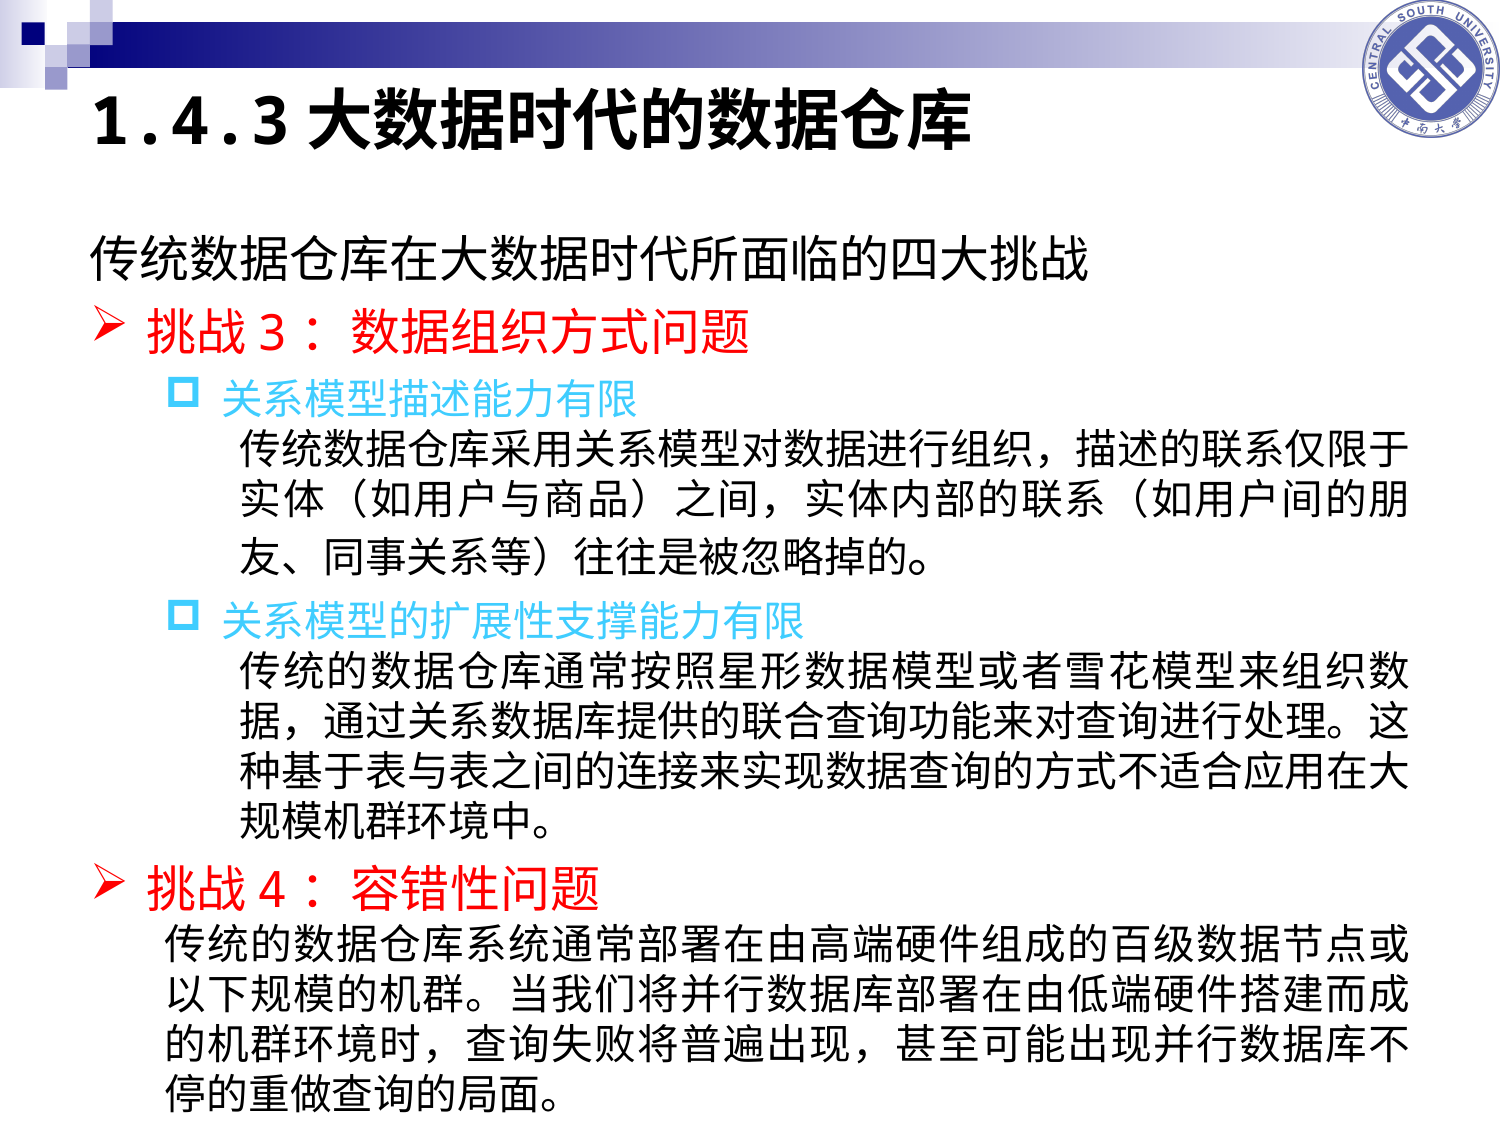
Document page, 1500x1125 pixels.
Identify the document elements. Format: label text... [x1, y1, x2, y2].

title 1.4.3大数据时代的数据仓库 [75, 75, 1425, 161]
picture [1362, 0, 1500, 138]
text_box 传统数据仓库在大数据时代所面临的四大挑战 挑战3：数据组织方式问题 关系模型描述能力有限 传统数据仓库采用关系模型对数据进行组织，描述的联系仅限于实体（如用户与商品）之间，实体内部的联系（如用户间的朋友、同事关系等）往往是被忽略掉的。 关系模型的扩展性支撑能力有限 传统的数据仓库通常按照星形数据模型或者雪花模型来组织数据，通过关系数据库提供的联合查询功能来对查询进行处理。这种基于表与表之间的连接来实现数据查询的方式不适合应用在大规模机群环境中。 挑战4：容错性问题 传统的数据仓库系统通常部署在由高端硬件组成的百级数据节点或以下规模的机群。当我们将并行数据库部署在由低端硬件搭建而成的机群环境时，查询失败将普遍出现，甚至可能出现并行数据库不停的重做查询的局面。 [74, 219, 1425, 1125]
